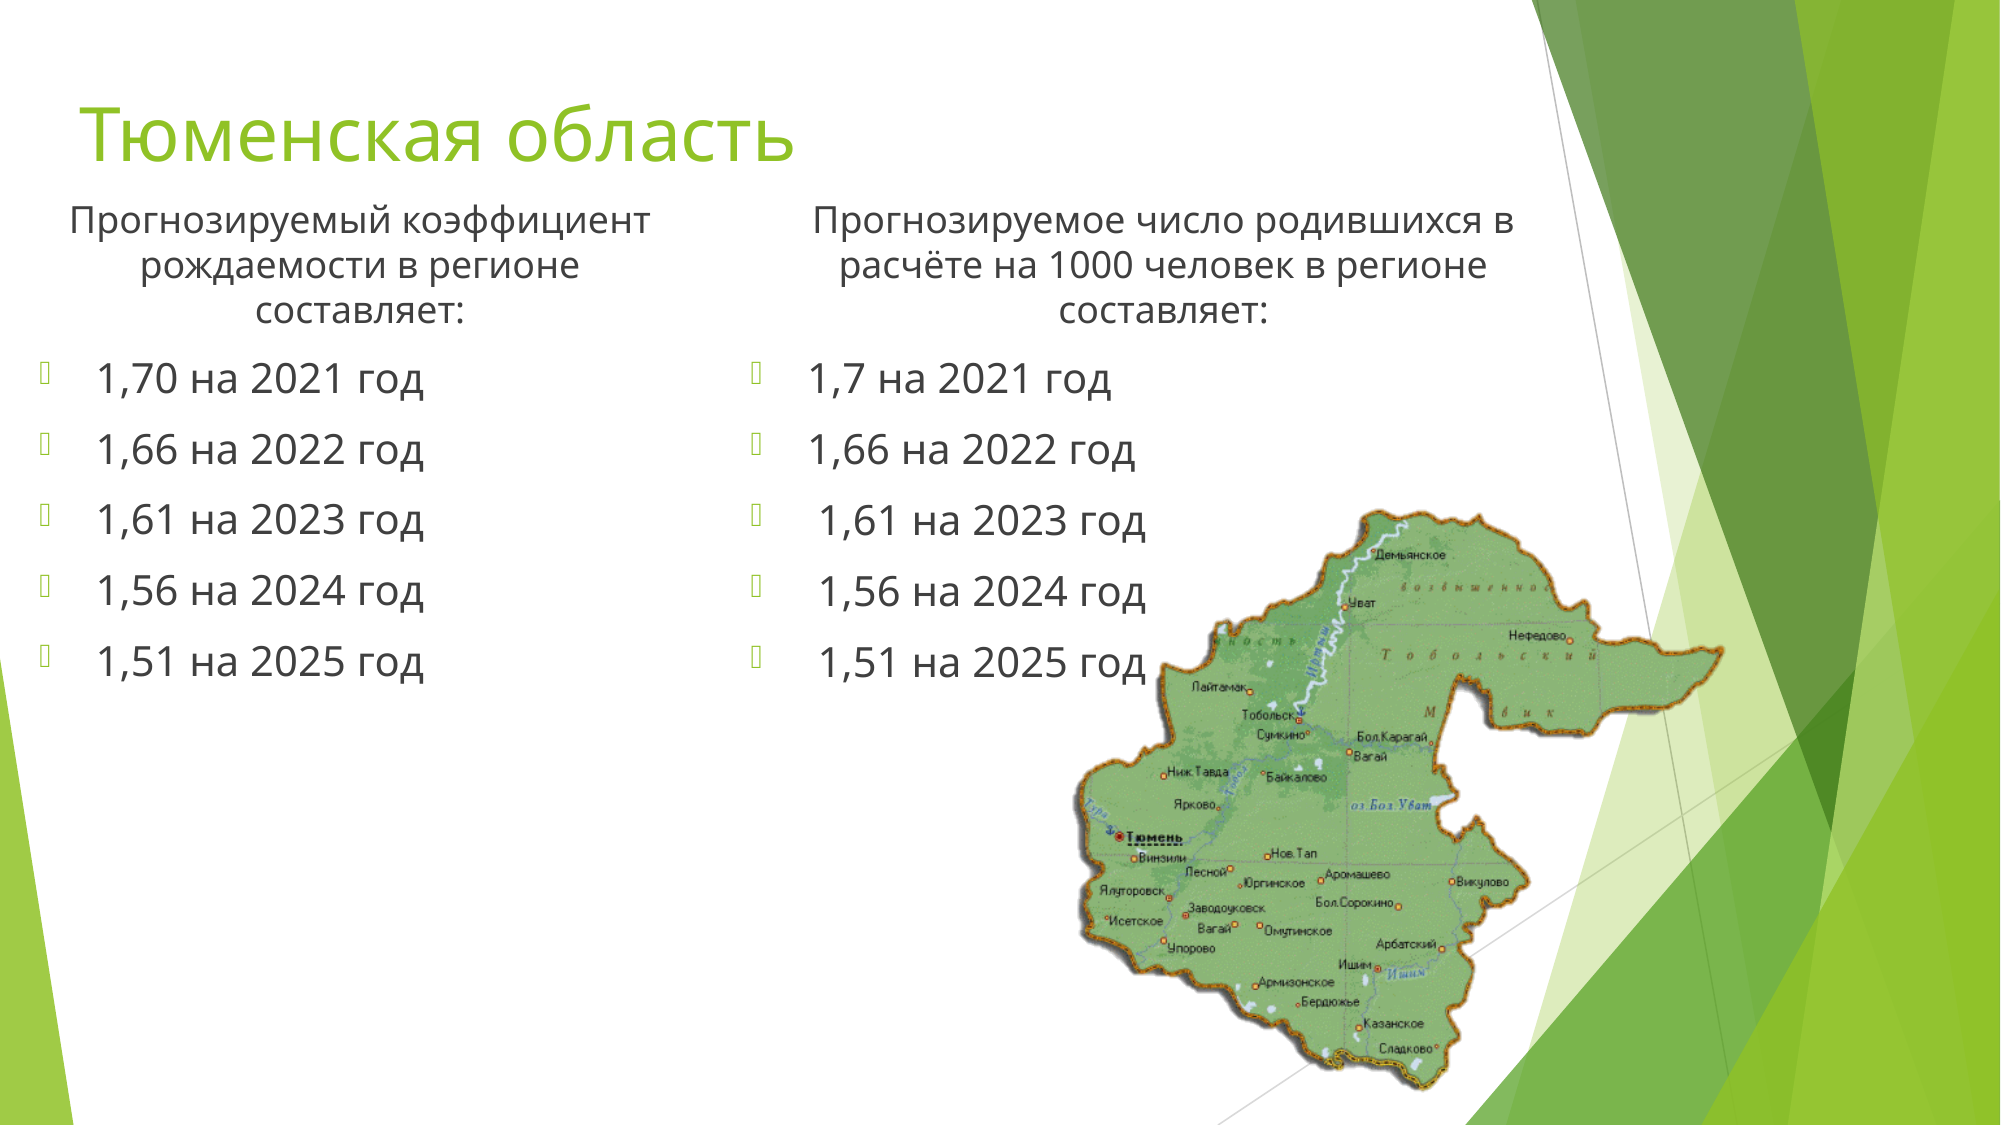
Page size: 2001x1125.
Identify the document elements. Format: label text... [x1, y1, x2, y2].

text_box Прогнозируемое число родившихся в расчёте на 1000 человек в регионе составляет: 1,7 на 2021 год 1,66 на 2022 год 1,61 на 2023 год 1,56 на 2024 год 1,51 на 2025 год [743, 188, 1585, 825]
title Тюменская область [71, 78, 1483, 189]
picture [1058, 506, 1762, 1125]
list Прогнозируемый коэффициент рождаемости в регионе составляет: 1,70 на 2021 год 1,66 на 2022 год 1,61 на 2023 год 1,56 на 2024 год 1,51 на 2025 год [31, 187, 690, 826]
